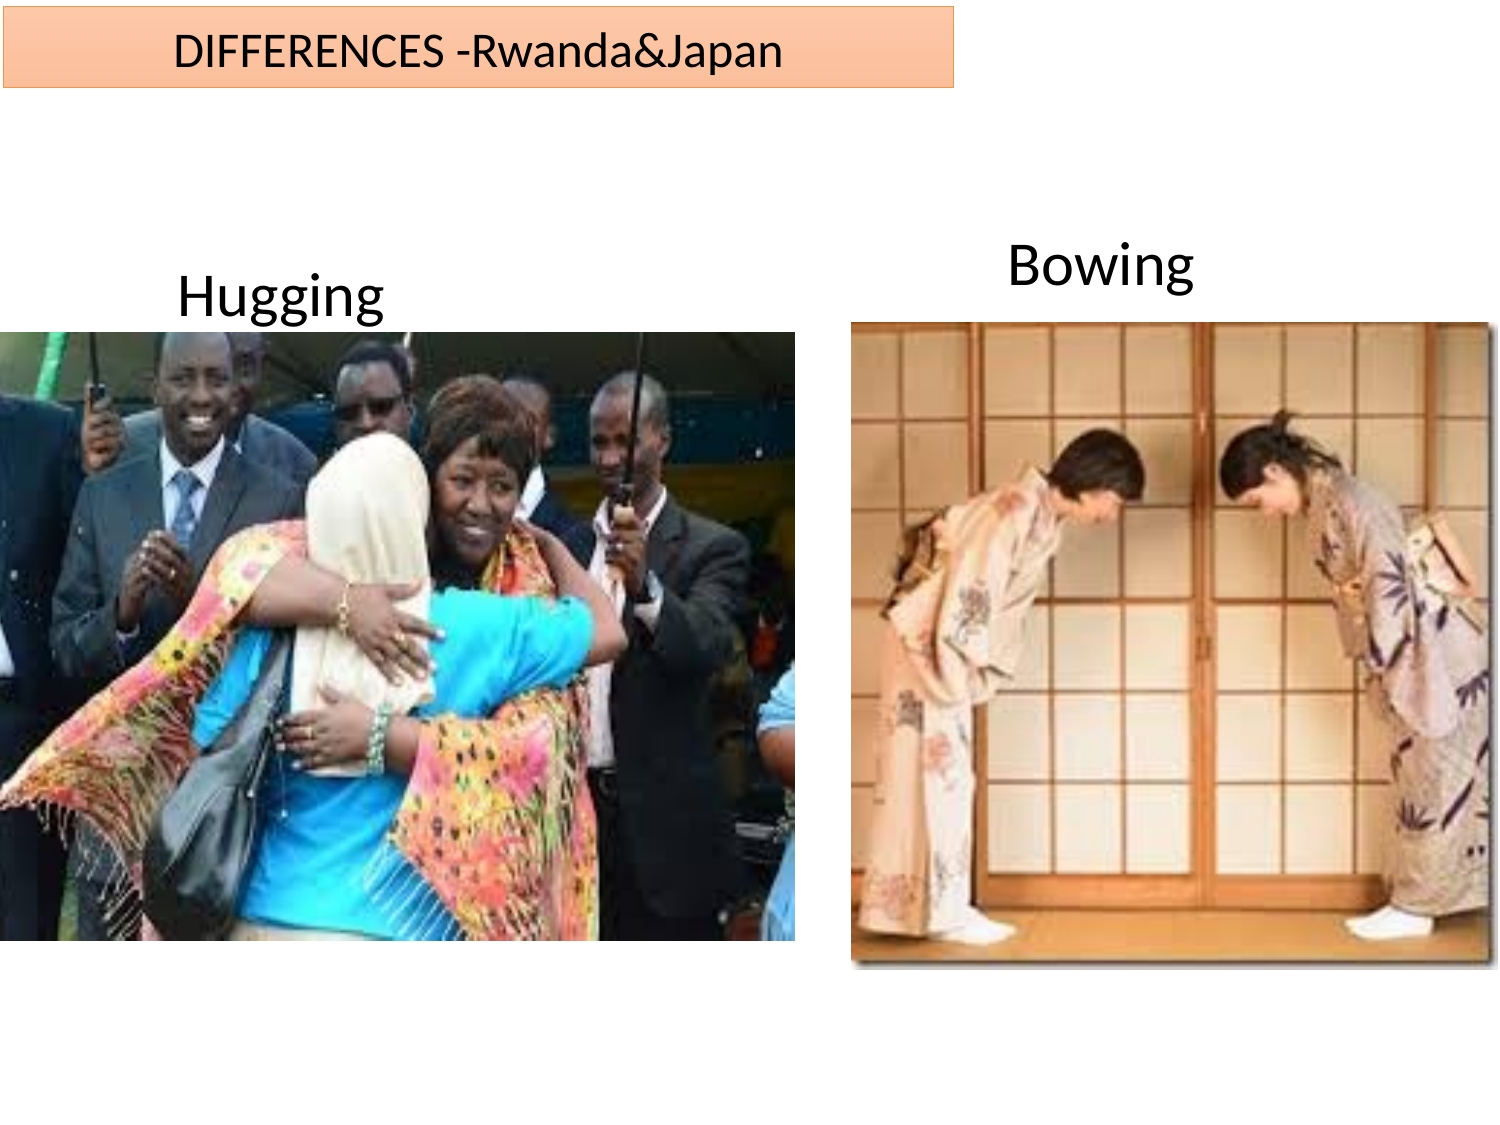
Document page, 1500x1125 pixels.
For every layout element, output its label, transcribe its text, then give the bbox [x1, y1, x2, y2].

picture [0, 332, 796, 942]
picture [850, 322, 1499, 970]
title DIFFERENCES -Rwanda&Japan [3, 6, 955, 89]
text_box Bowing [1007, 222, 1196, 298]
text_box Hugging [170, 246, 394, 330]
